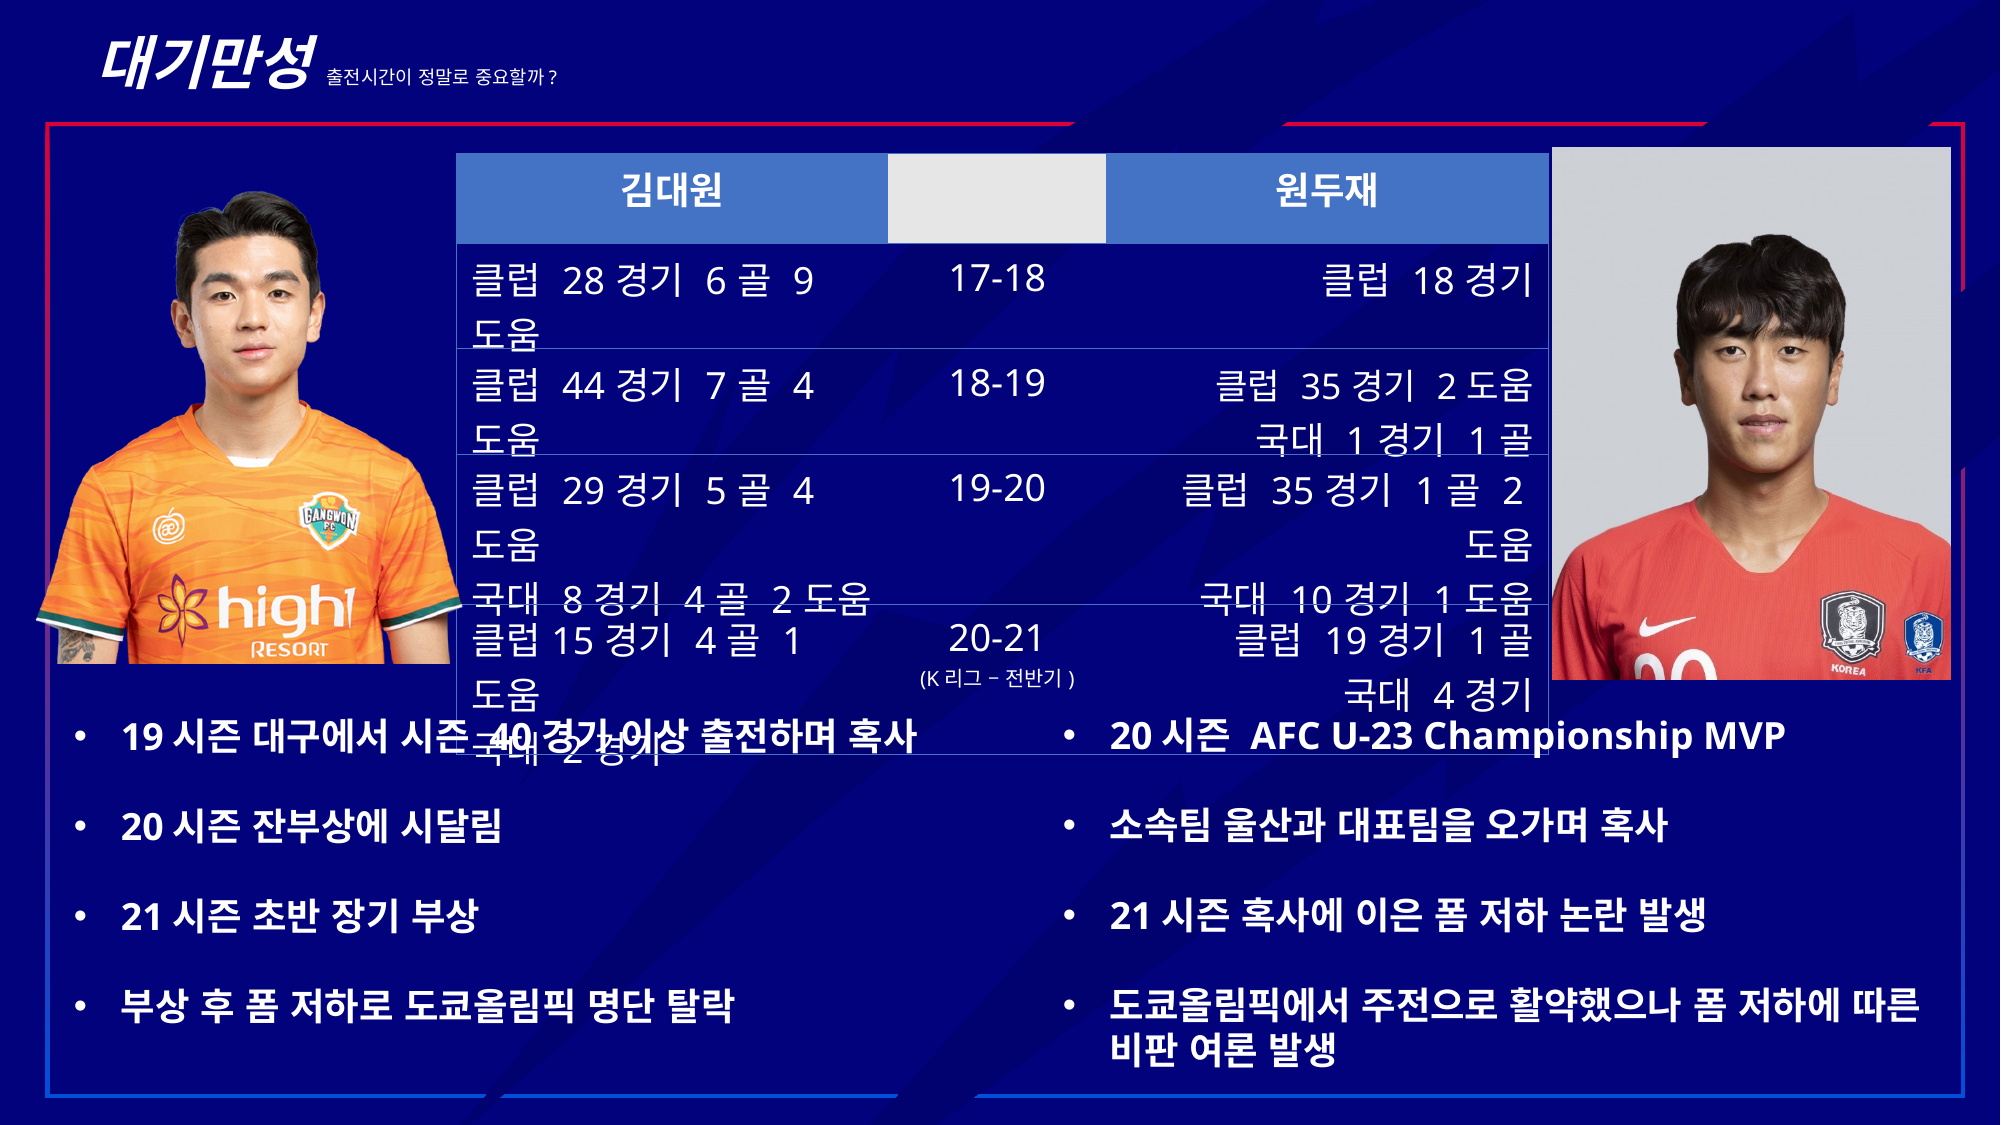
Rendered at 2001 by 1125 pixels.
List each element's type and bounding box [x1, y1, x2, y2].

picture [1552, 147, 1951, 680]
text_box [45, 0, 2000, 1125]
picture [24, 191, 482, 664]
